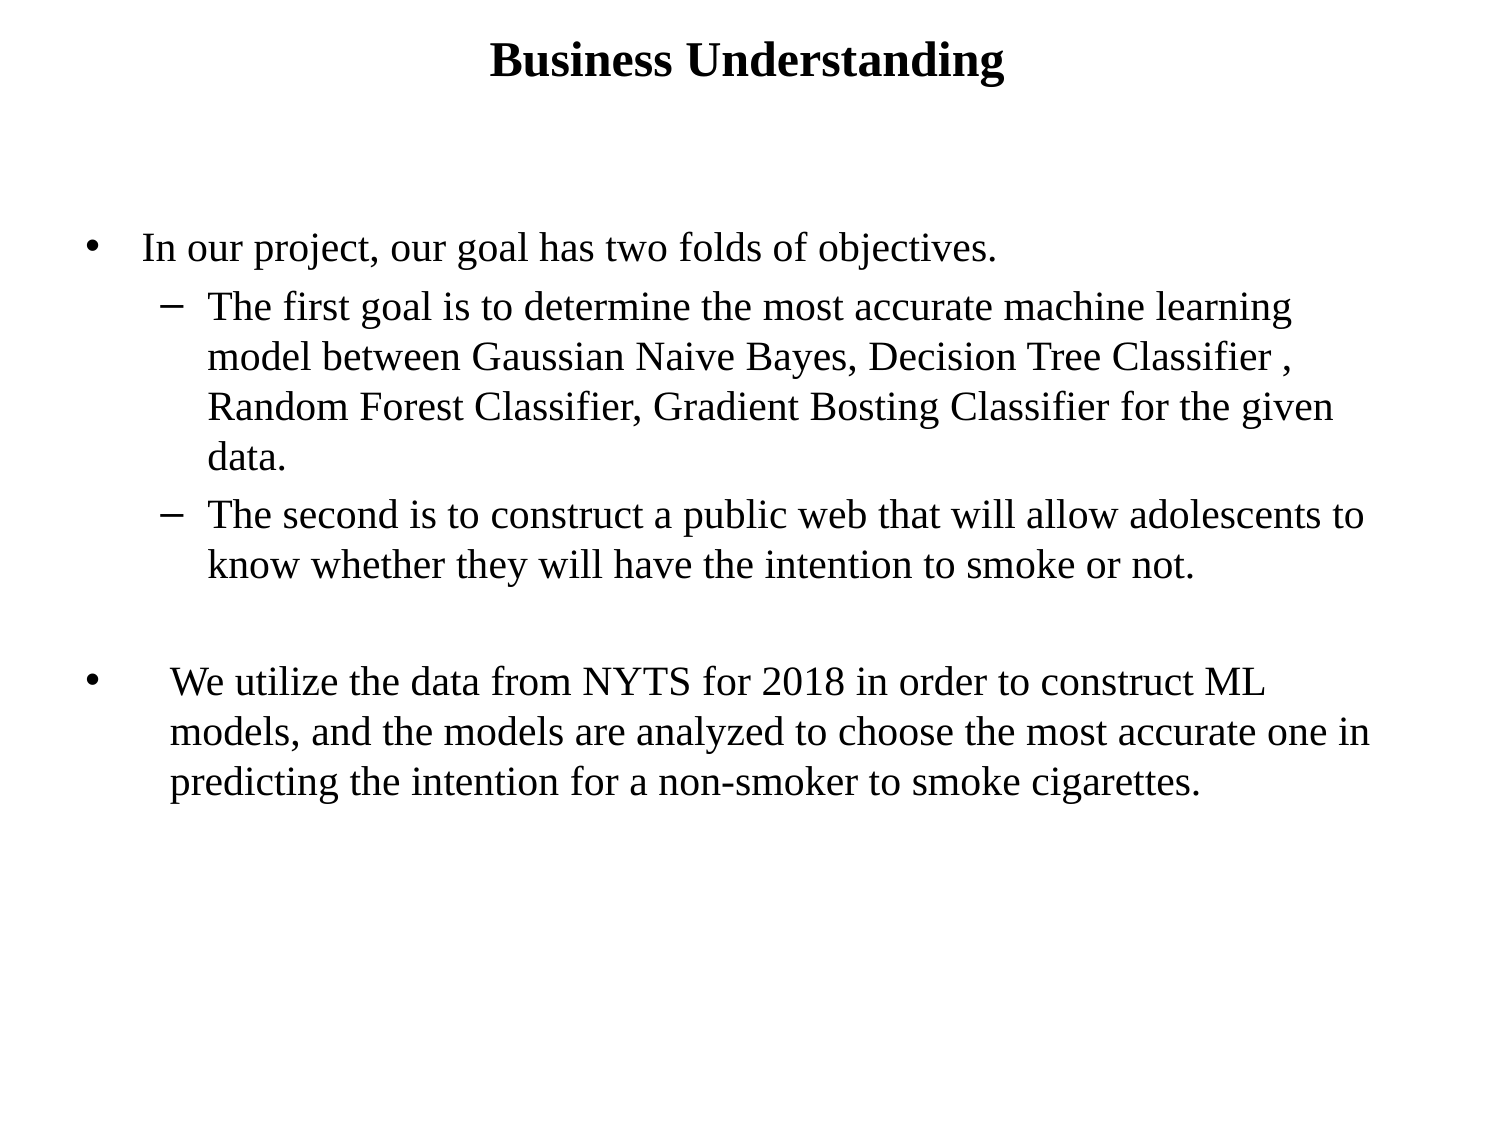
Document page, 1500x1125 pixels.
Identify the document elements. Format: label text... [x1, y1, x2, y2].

list In our project, our goal has two folds of objectives. The first goal is to determine the most accurate machine learning model between Gaussian Naive Bayes, Decision Tree Classifier , Random Forest Classifier, Gradient Bosting Classifier for the given data. The second is to construct a public web that will allow adolescents to know whether they will have the intention to smoke or not. We utilize the data from NYTS for 2018 in order to construct ML models, and the models are analyzed to choose the most accurate one in predicting the intention for a non-smoker to smoke cigarettes. [70, 212, 1421, 1043]
title Business Understanding [72, 0, 1423, 113]
